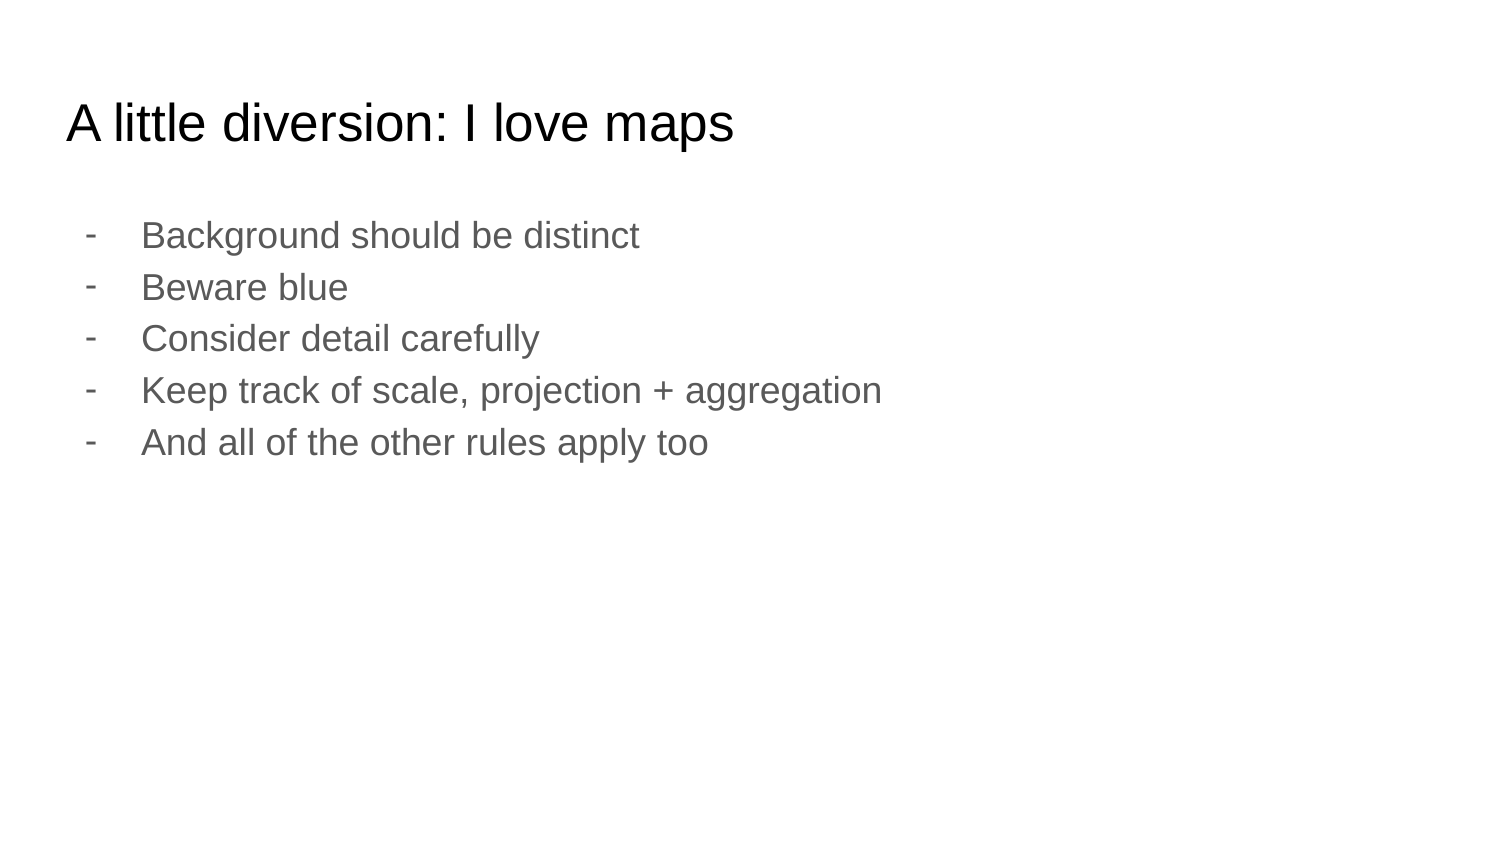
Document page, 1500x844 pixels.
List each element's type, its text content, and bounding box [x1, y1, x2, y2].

list Background should be distinct Beware blue Consider detail carefully Keep track of scale, projection + aggregation And all of the other rules apply too [51, 189, 1449, 750]
title A little diversion: I love maps [51, 72, 1449, 167]
